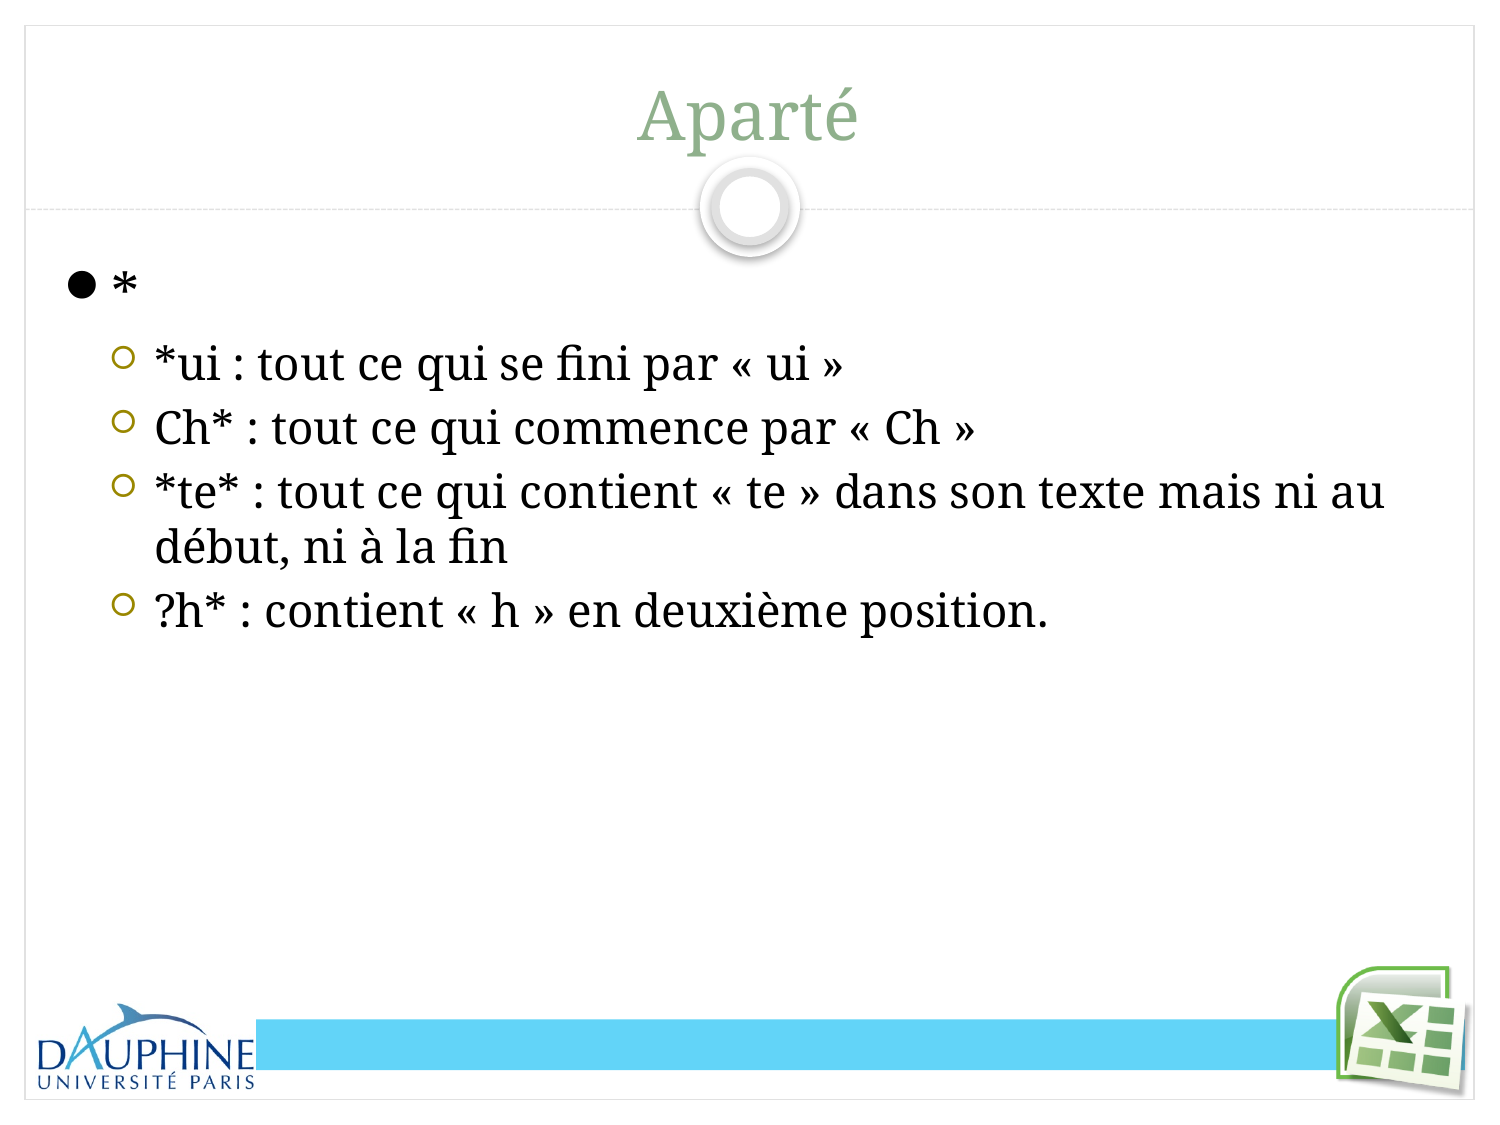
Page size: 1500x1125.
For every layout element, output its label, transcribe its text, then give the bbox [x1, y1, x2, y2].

picture [35, 1001, 256, 1090]
title Aparté [49, 37, 1450, 162]
list * *ui : tout ce qui se fini par « ui » Ch* : tout ce qui commence par « Ch » *te* : tout ce qui contient « te » dans son texte mais ni au début, ni à la fin ?h* : contient « h » en deuxième position. [49, 250, 1445, 1001]
picture [1324, 949, 1477, 1102]
